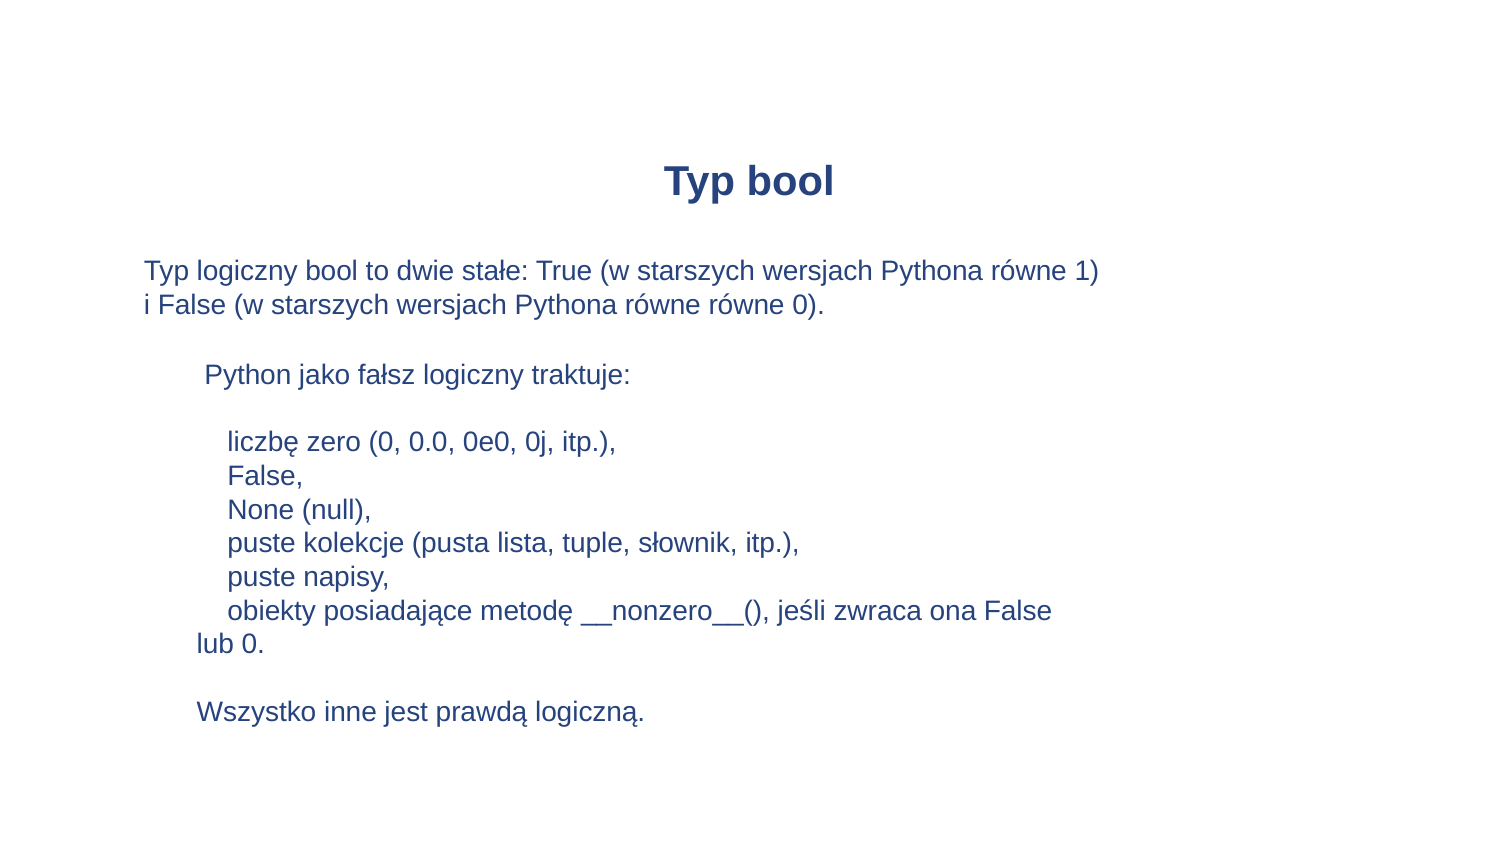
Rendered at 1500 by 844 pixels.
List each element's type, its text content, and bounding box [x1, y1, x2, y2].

text_box Python jako fałsz logiczny traktuje: liczbę zero (0, 0.0, 0e0, 0j, itp.), False, None (null), puste kolekcje (pusta lista, tuple, słownik, itp.), puste napisy, obiekty posiadające metodę __nonzero__(), jeśli zwraca ona False lub 0. Wszystko inne jest prawdą logiczną. [181, 348, 1086, 735]
text_box Typ logiczny bool to dwie stałe: True (w starszych wersjach Pythona równe 1) i False (w starszych wersjach Pythona równe równe 0). [129, 245, 1126, 328]
title Typ bool [70, 89, 1428, 212]
